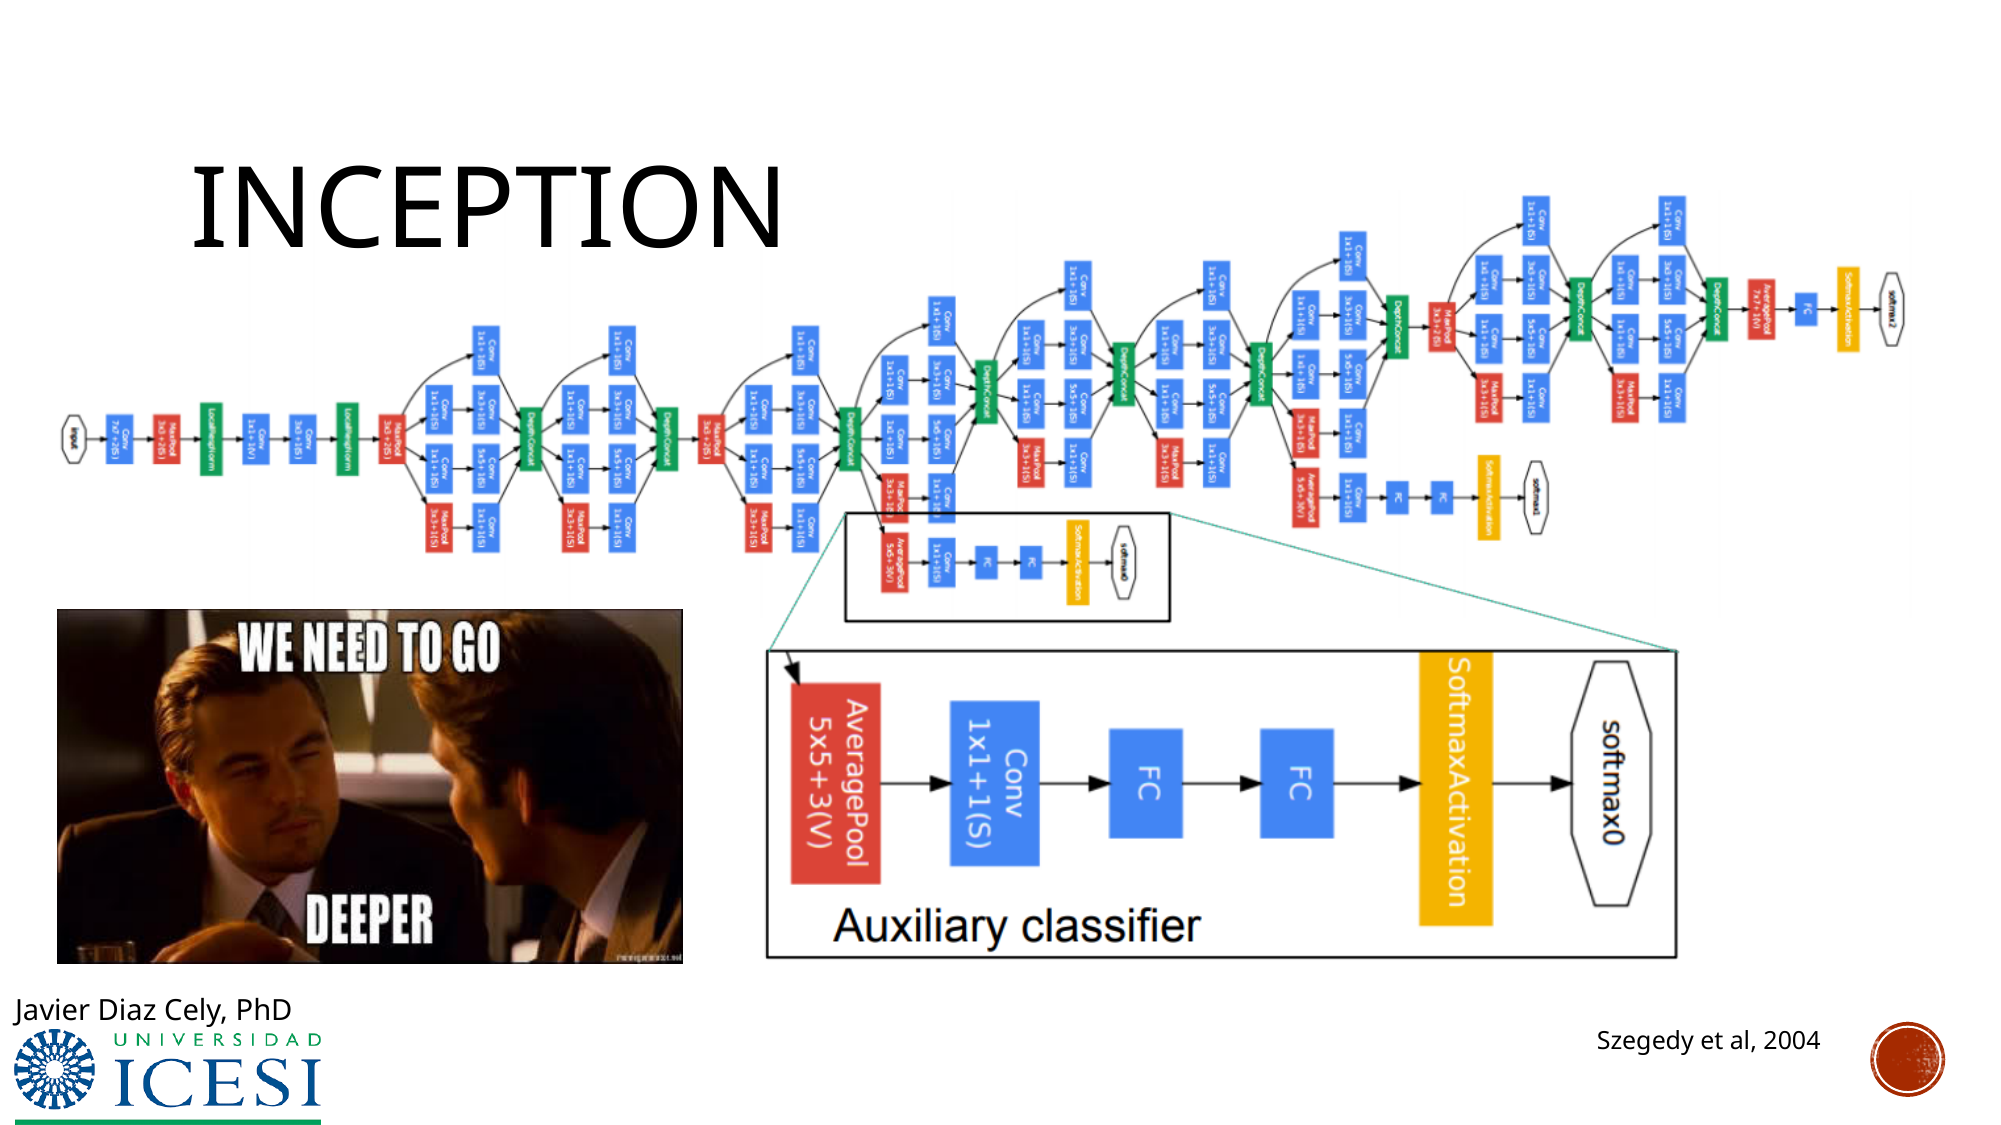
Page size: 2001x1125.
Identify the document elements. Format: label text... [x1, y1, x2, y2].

text_box Javier Diaz Cely, PhD [0, 987, 309, 1037]
picture [14, 1029, 321, 1125]
text_box Szegedy et al, 2004 [1582, 1016, 1843, 1062]
picture [57, 191, 1920, 963]
title INCEPTION [175, 79, 1826, 190]
